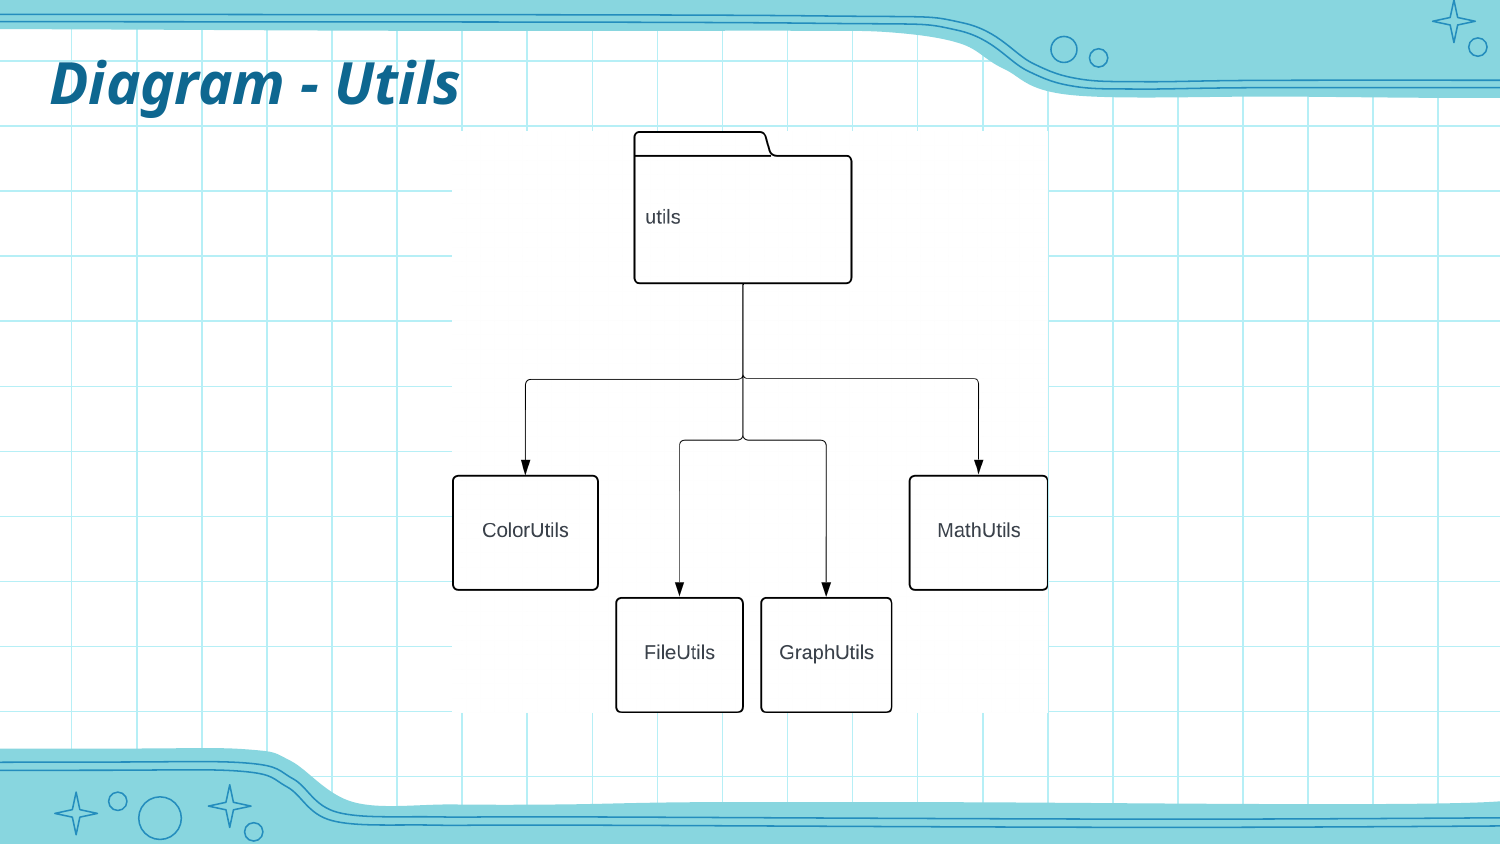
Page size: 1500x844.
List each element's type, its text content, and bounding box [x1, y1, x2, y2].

picture [452, 131, 1048, 713]
title Diagram - Utils [34, 31, 1299, 136]
